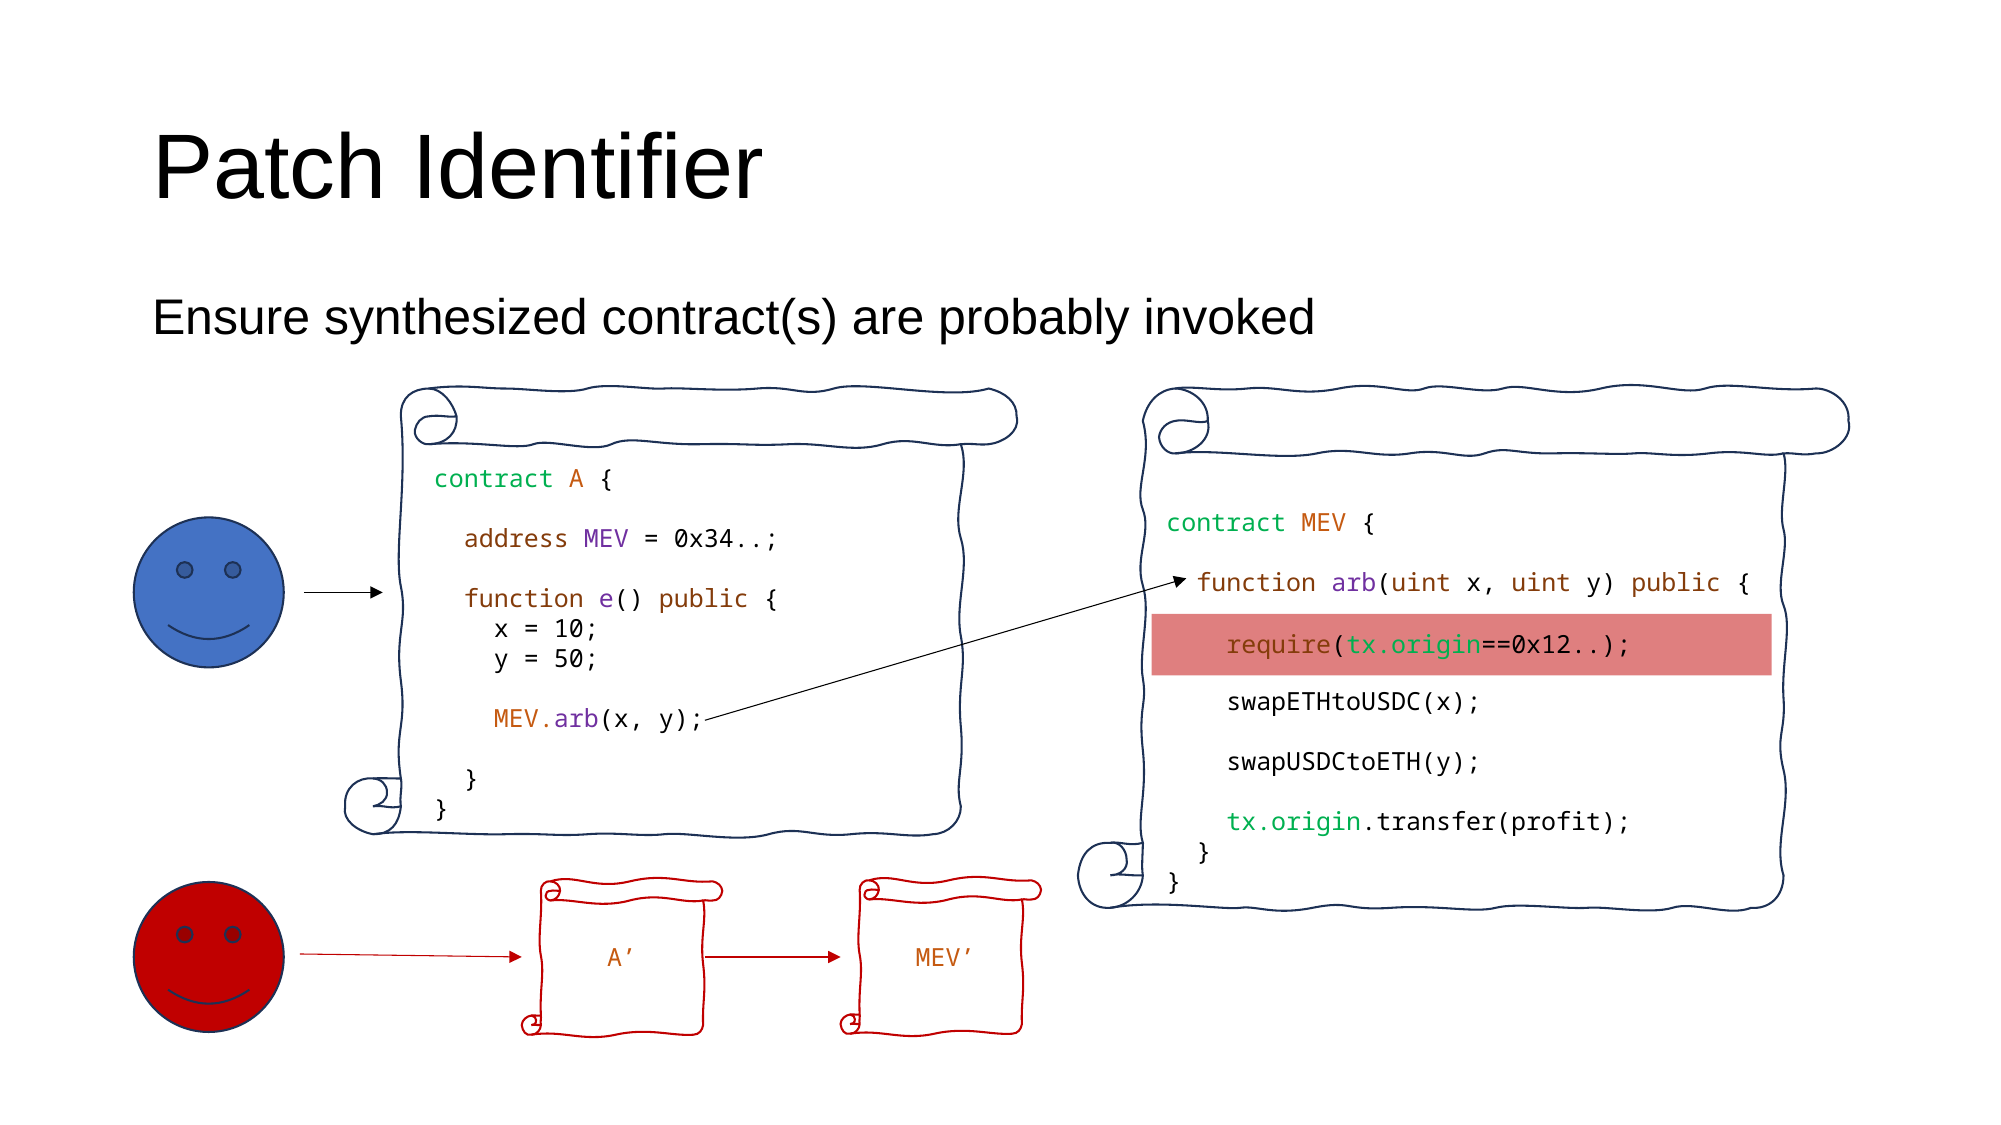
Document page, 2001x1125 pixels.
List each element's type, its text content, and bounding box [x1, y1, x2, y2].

text_box [343, 385, 1019, 839]
text_box [839, 875, 1043, 1038]
text_box A’ [587, 934, 657, 979]
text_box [299, 954, 522, 958]
text_box [132, 516, 285, 669]
text_box contract MEV { function arb(uint x, uint y) public { swapETHtoUSDC(x); swapUSDCtoETH(y); tx.origin.transfer(profit); } } [1151, 498, 1772, 613]
title Patch Identifier [137, 59, 1863, 278]
text_box [132, 880, 285, 1034]
text_box contract MEV { function arb(uint x, uint y) public { swapETHtoUSDC(x); swapUSDCtoETH(y); tx.origin.transfer(profit); } } [1151, 677, 1772, 903]
text_box MEV’ [899, 934, 992, 979]
text_box require(tx.origin==0x12..); [1211, 620, 1697, 666]
text_box contract A { address MEV = 0x34..; function e() public { x = 10; y = 50; MEV.arb(x, y); } } [419, 455, 943, 830]
text_box [520, 876, 724, 1039]
text_box [1187, 613, 1773, 677]
text_box Ensure synthesized contract(s) are probably invoked [137, 277, 1598, 352]
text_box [704, 578, 1187, 721]
text_box [1076, 383, 1851, 914]
